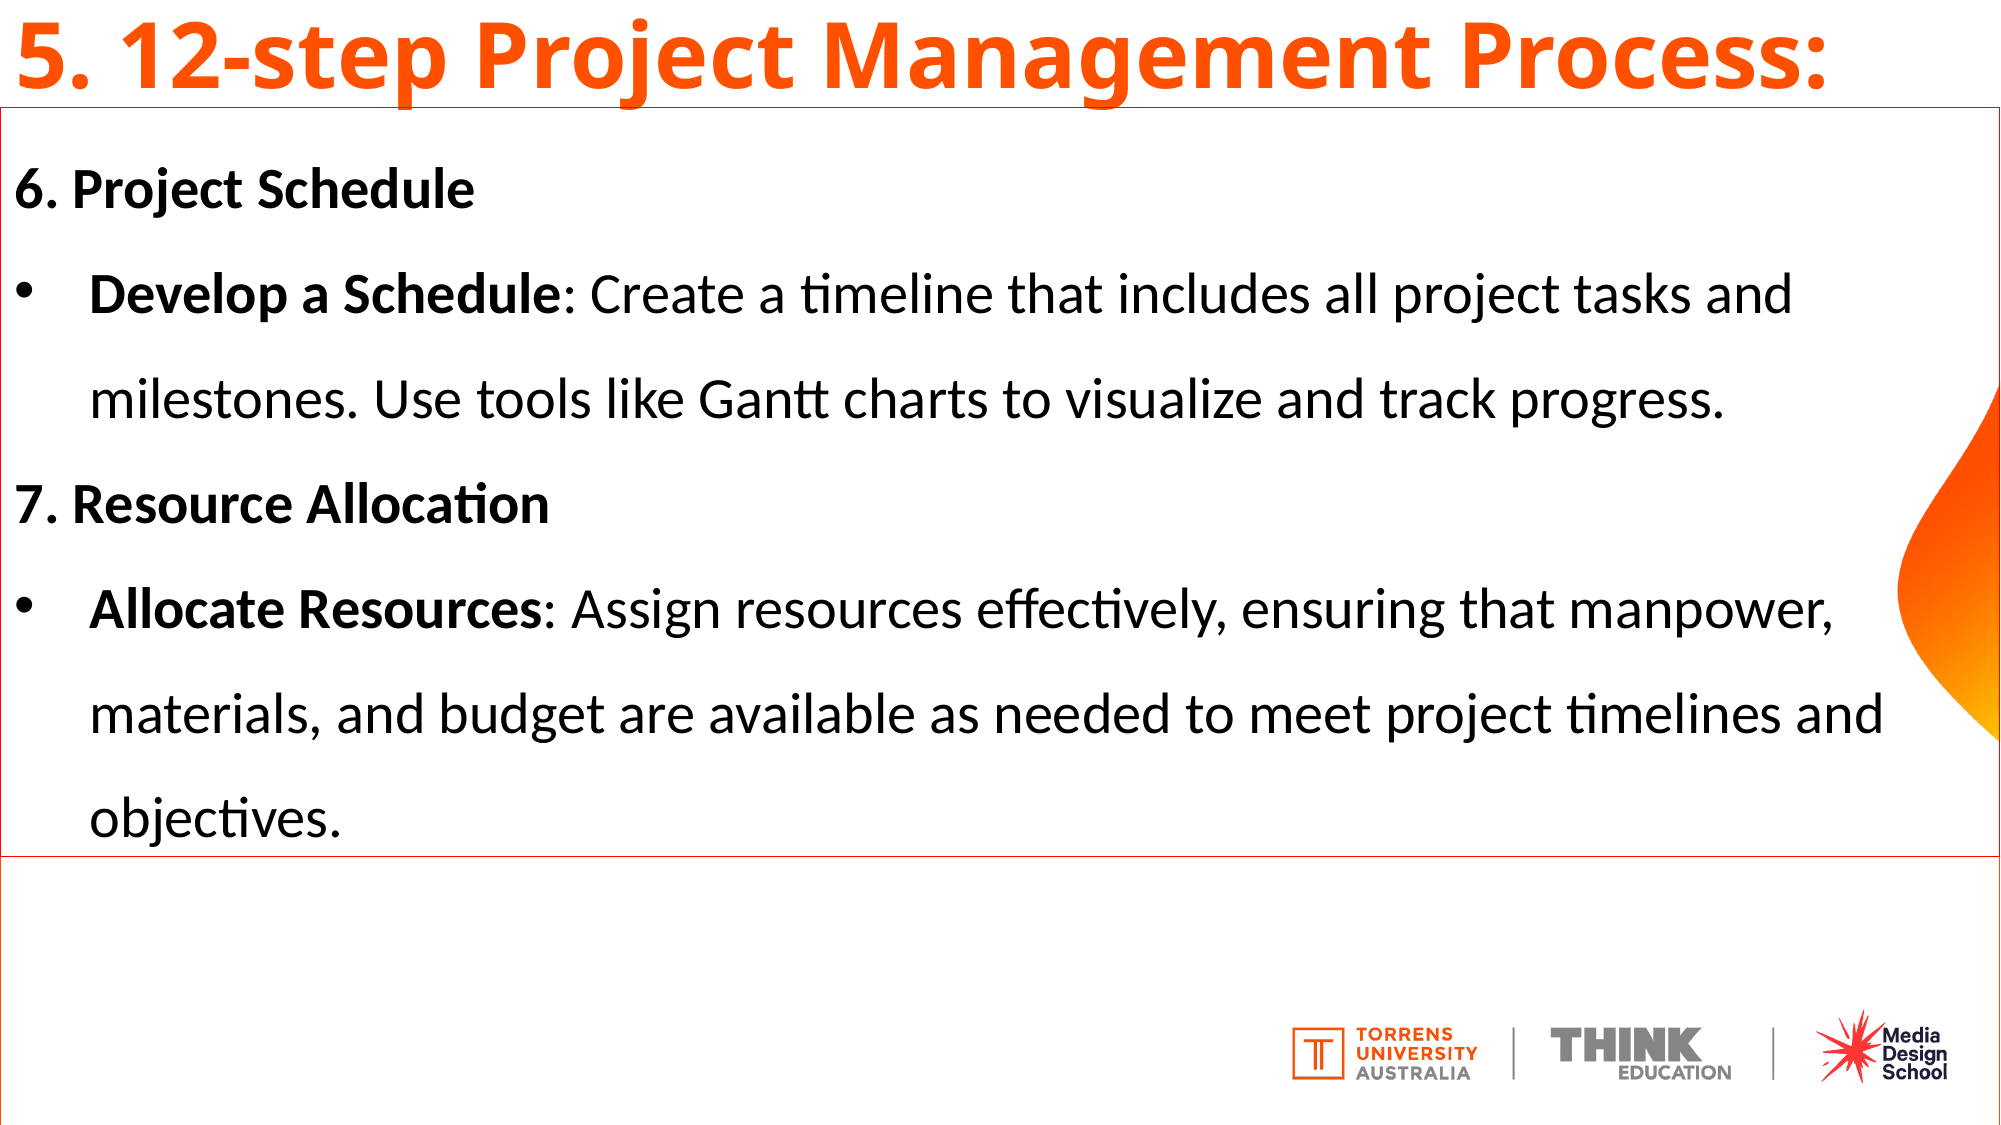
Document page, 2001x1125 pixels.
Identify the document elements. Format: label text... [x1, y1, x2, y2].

title 5. 12-step Project Management Process: [0, 0, 1899, 107]
text_box [0, 857, 2000, 1125]
picture [1899, 0, 2001, 1125]
text_box 6. Project Schedule Develop a Schedule: Create a timeline that includes all project tasks and milestones. Use tools like Gantt charts to visualize and track progress. 7. Resource Allocation Allocate Resources: Assign resources effectively, ensuring that manpower, materials, and budget are available as needed to meet project timelines and objectives. [0, 107, 2000, 857]
